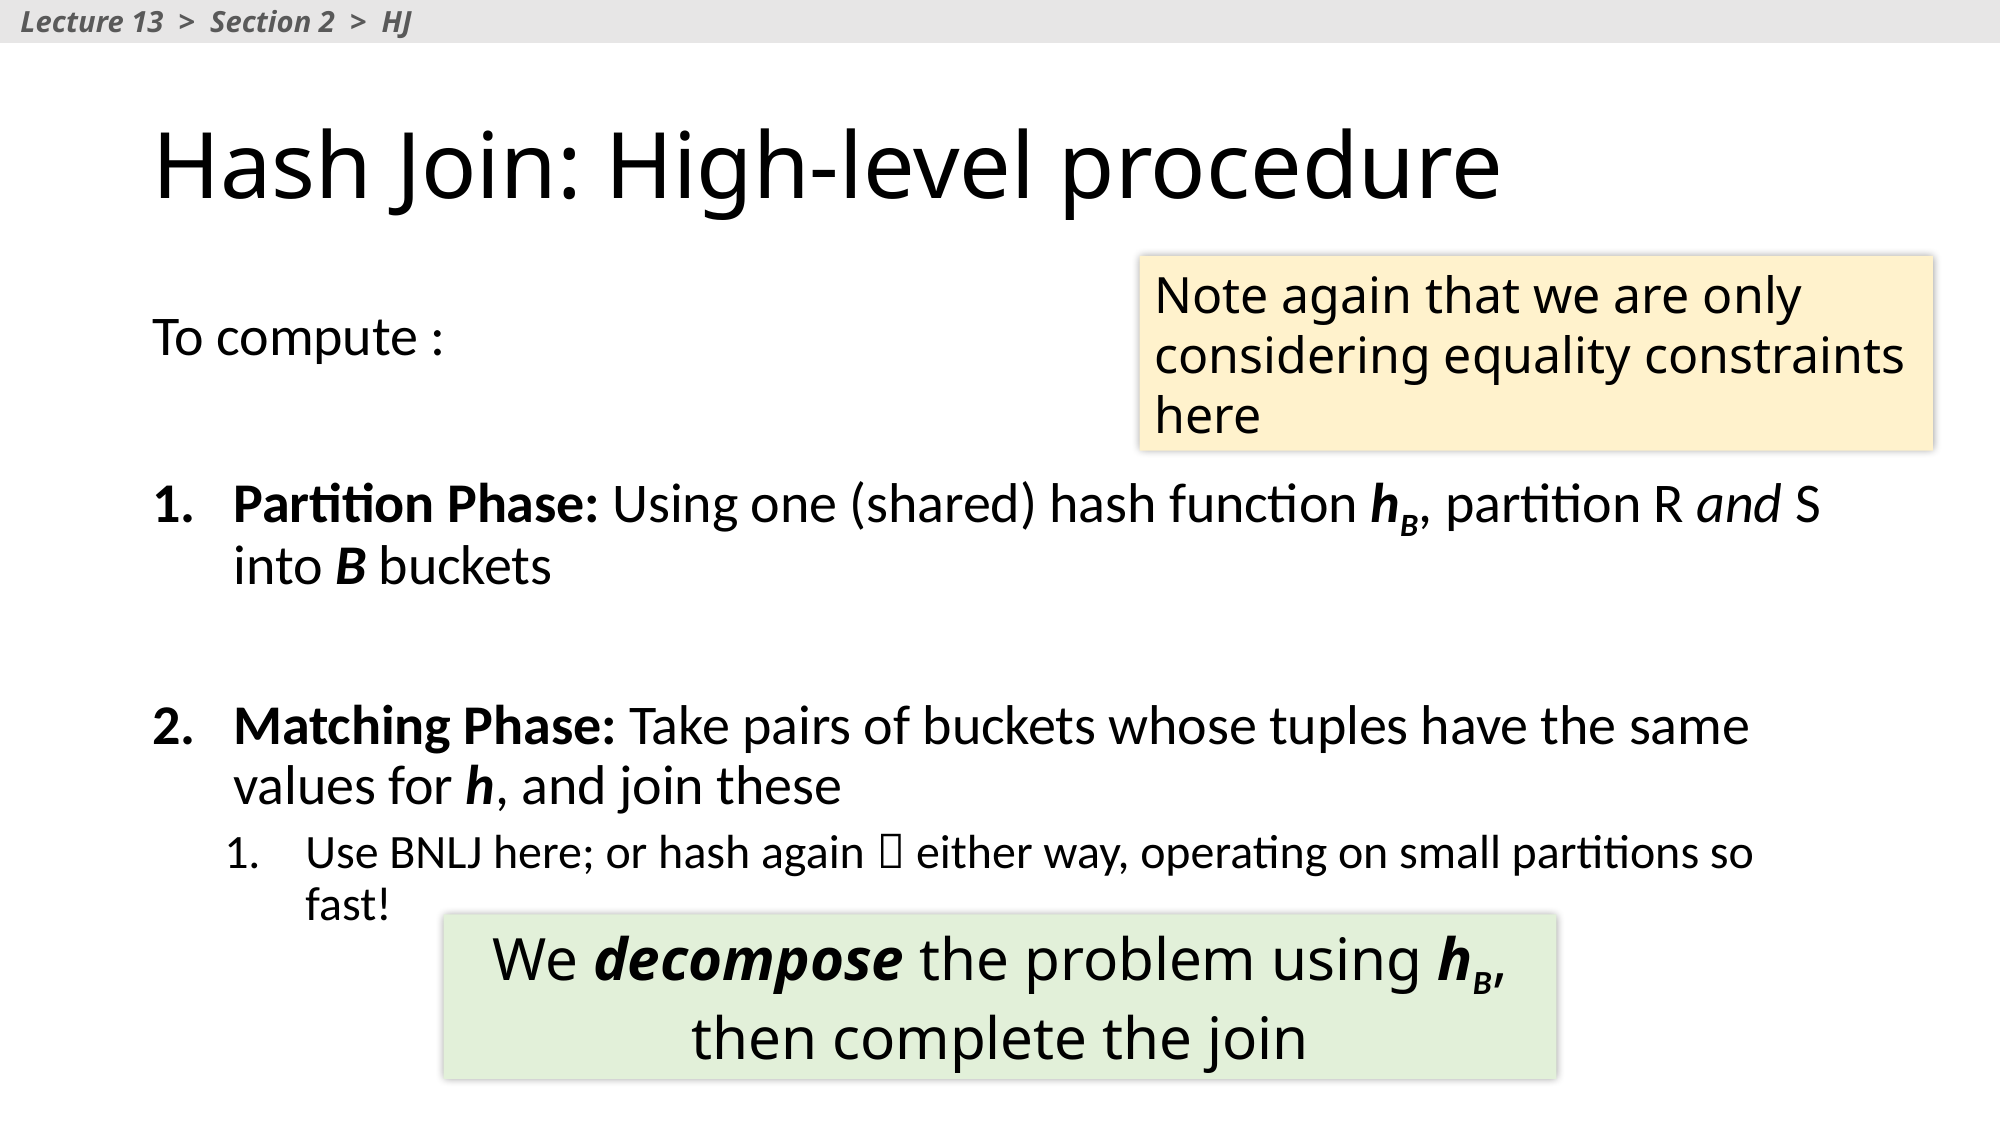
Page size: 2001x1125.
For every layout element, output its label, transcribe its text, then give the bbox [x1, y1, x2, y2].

text_box Note again that we are only considering equality constraints here [1139, 255, 1933, 451]
text_box We decompose the problem using hB, then complete the join [443, 914, 1557, 1079]
title Hash Join: High-level procedure [137, 59, 1863, 278]
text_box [0, 0, 2000, 47]
